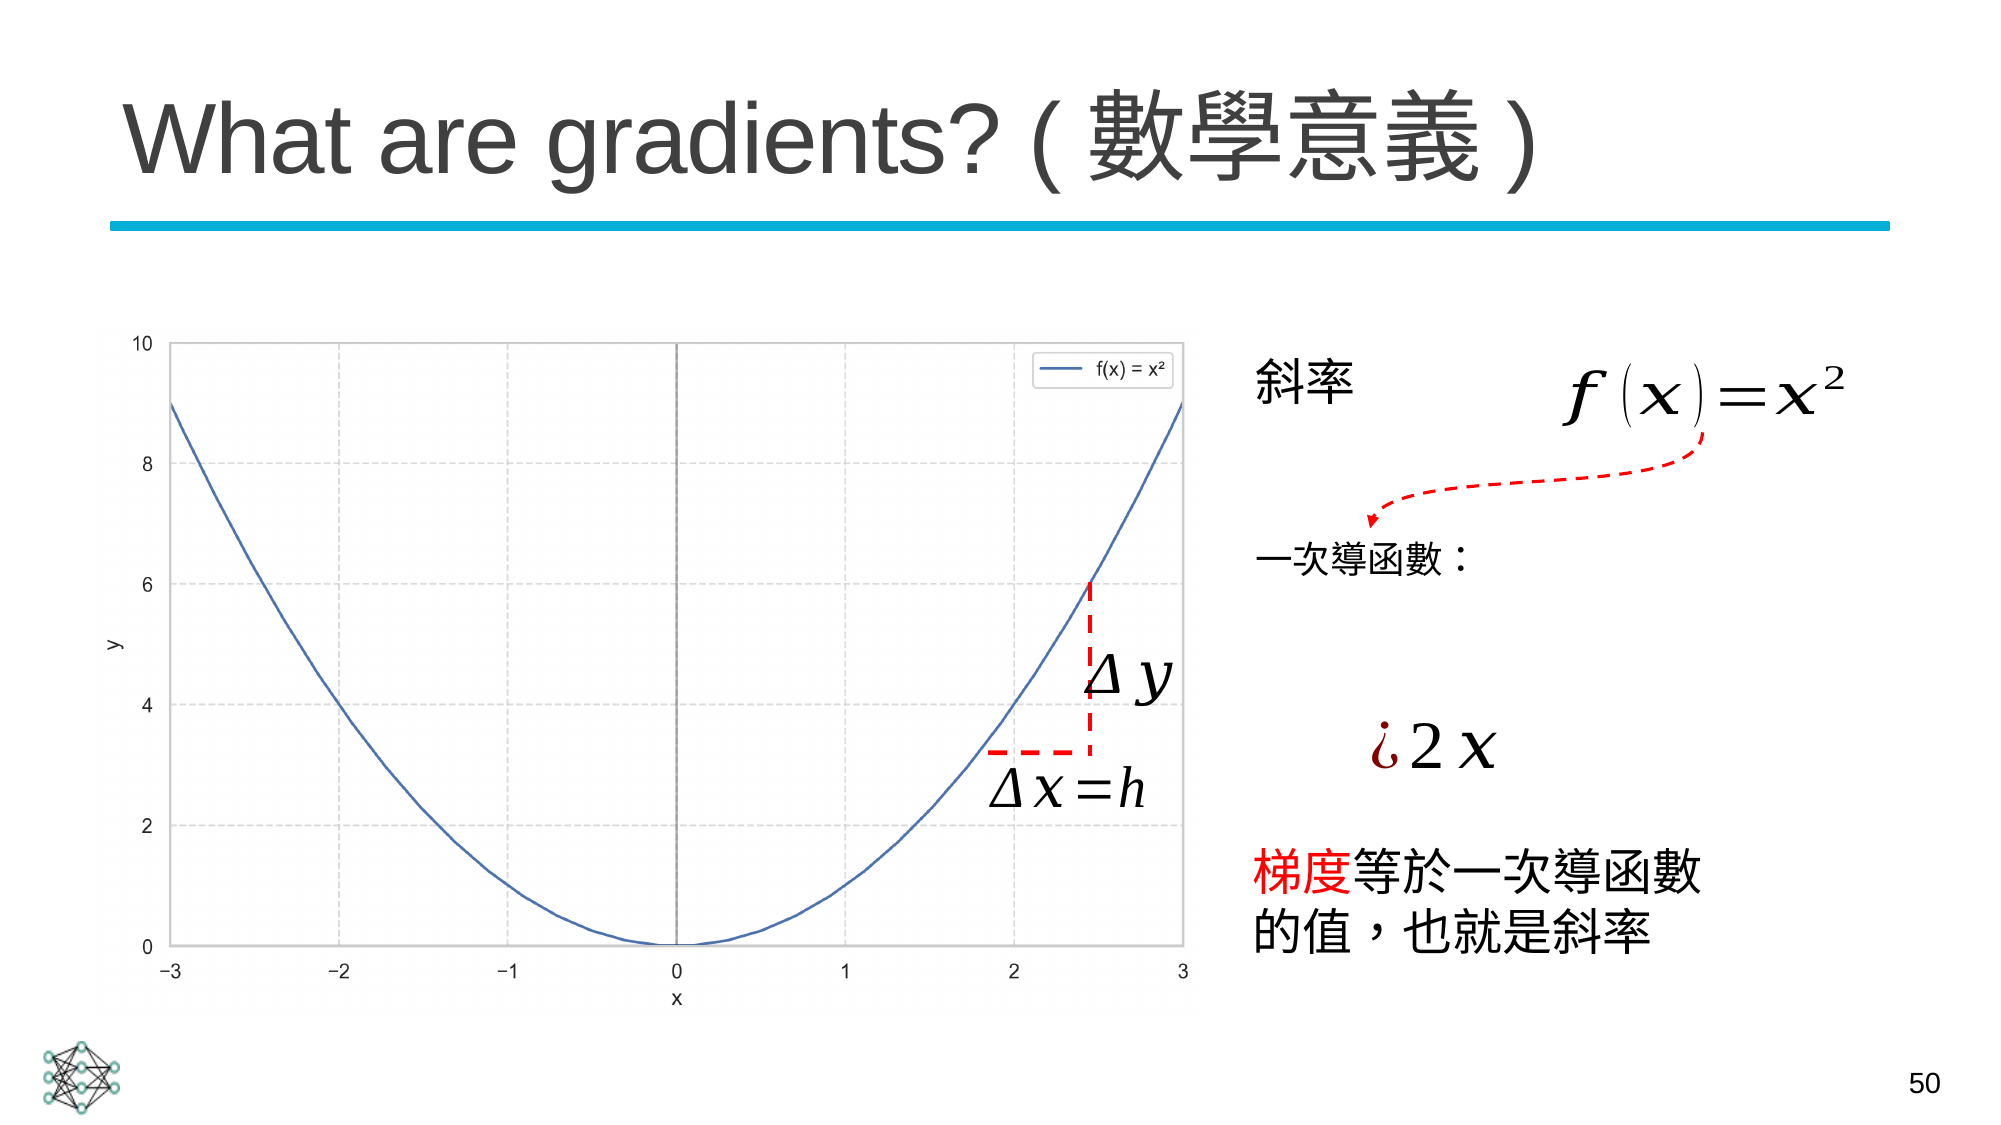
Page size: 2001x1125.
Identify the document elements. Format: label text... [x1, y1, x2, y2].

picture [89, 322, 1201, 1022]
title What are gradients? (數學意義) [107, 58, 1899, 228]
slide_number 50 [1740, 1052, 1957, 1113]
picture [43, 1041, 120, 1116]
text_box 梯度等於一次導函數的值，也就是斜率 [1237, 832, 1764, 968]
text_box 一次導函數： [1240, 528, 1484, 589]
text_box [1487, 313, 1585, 648]
